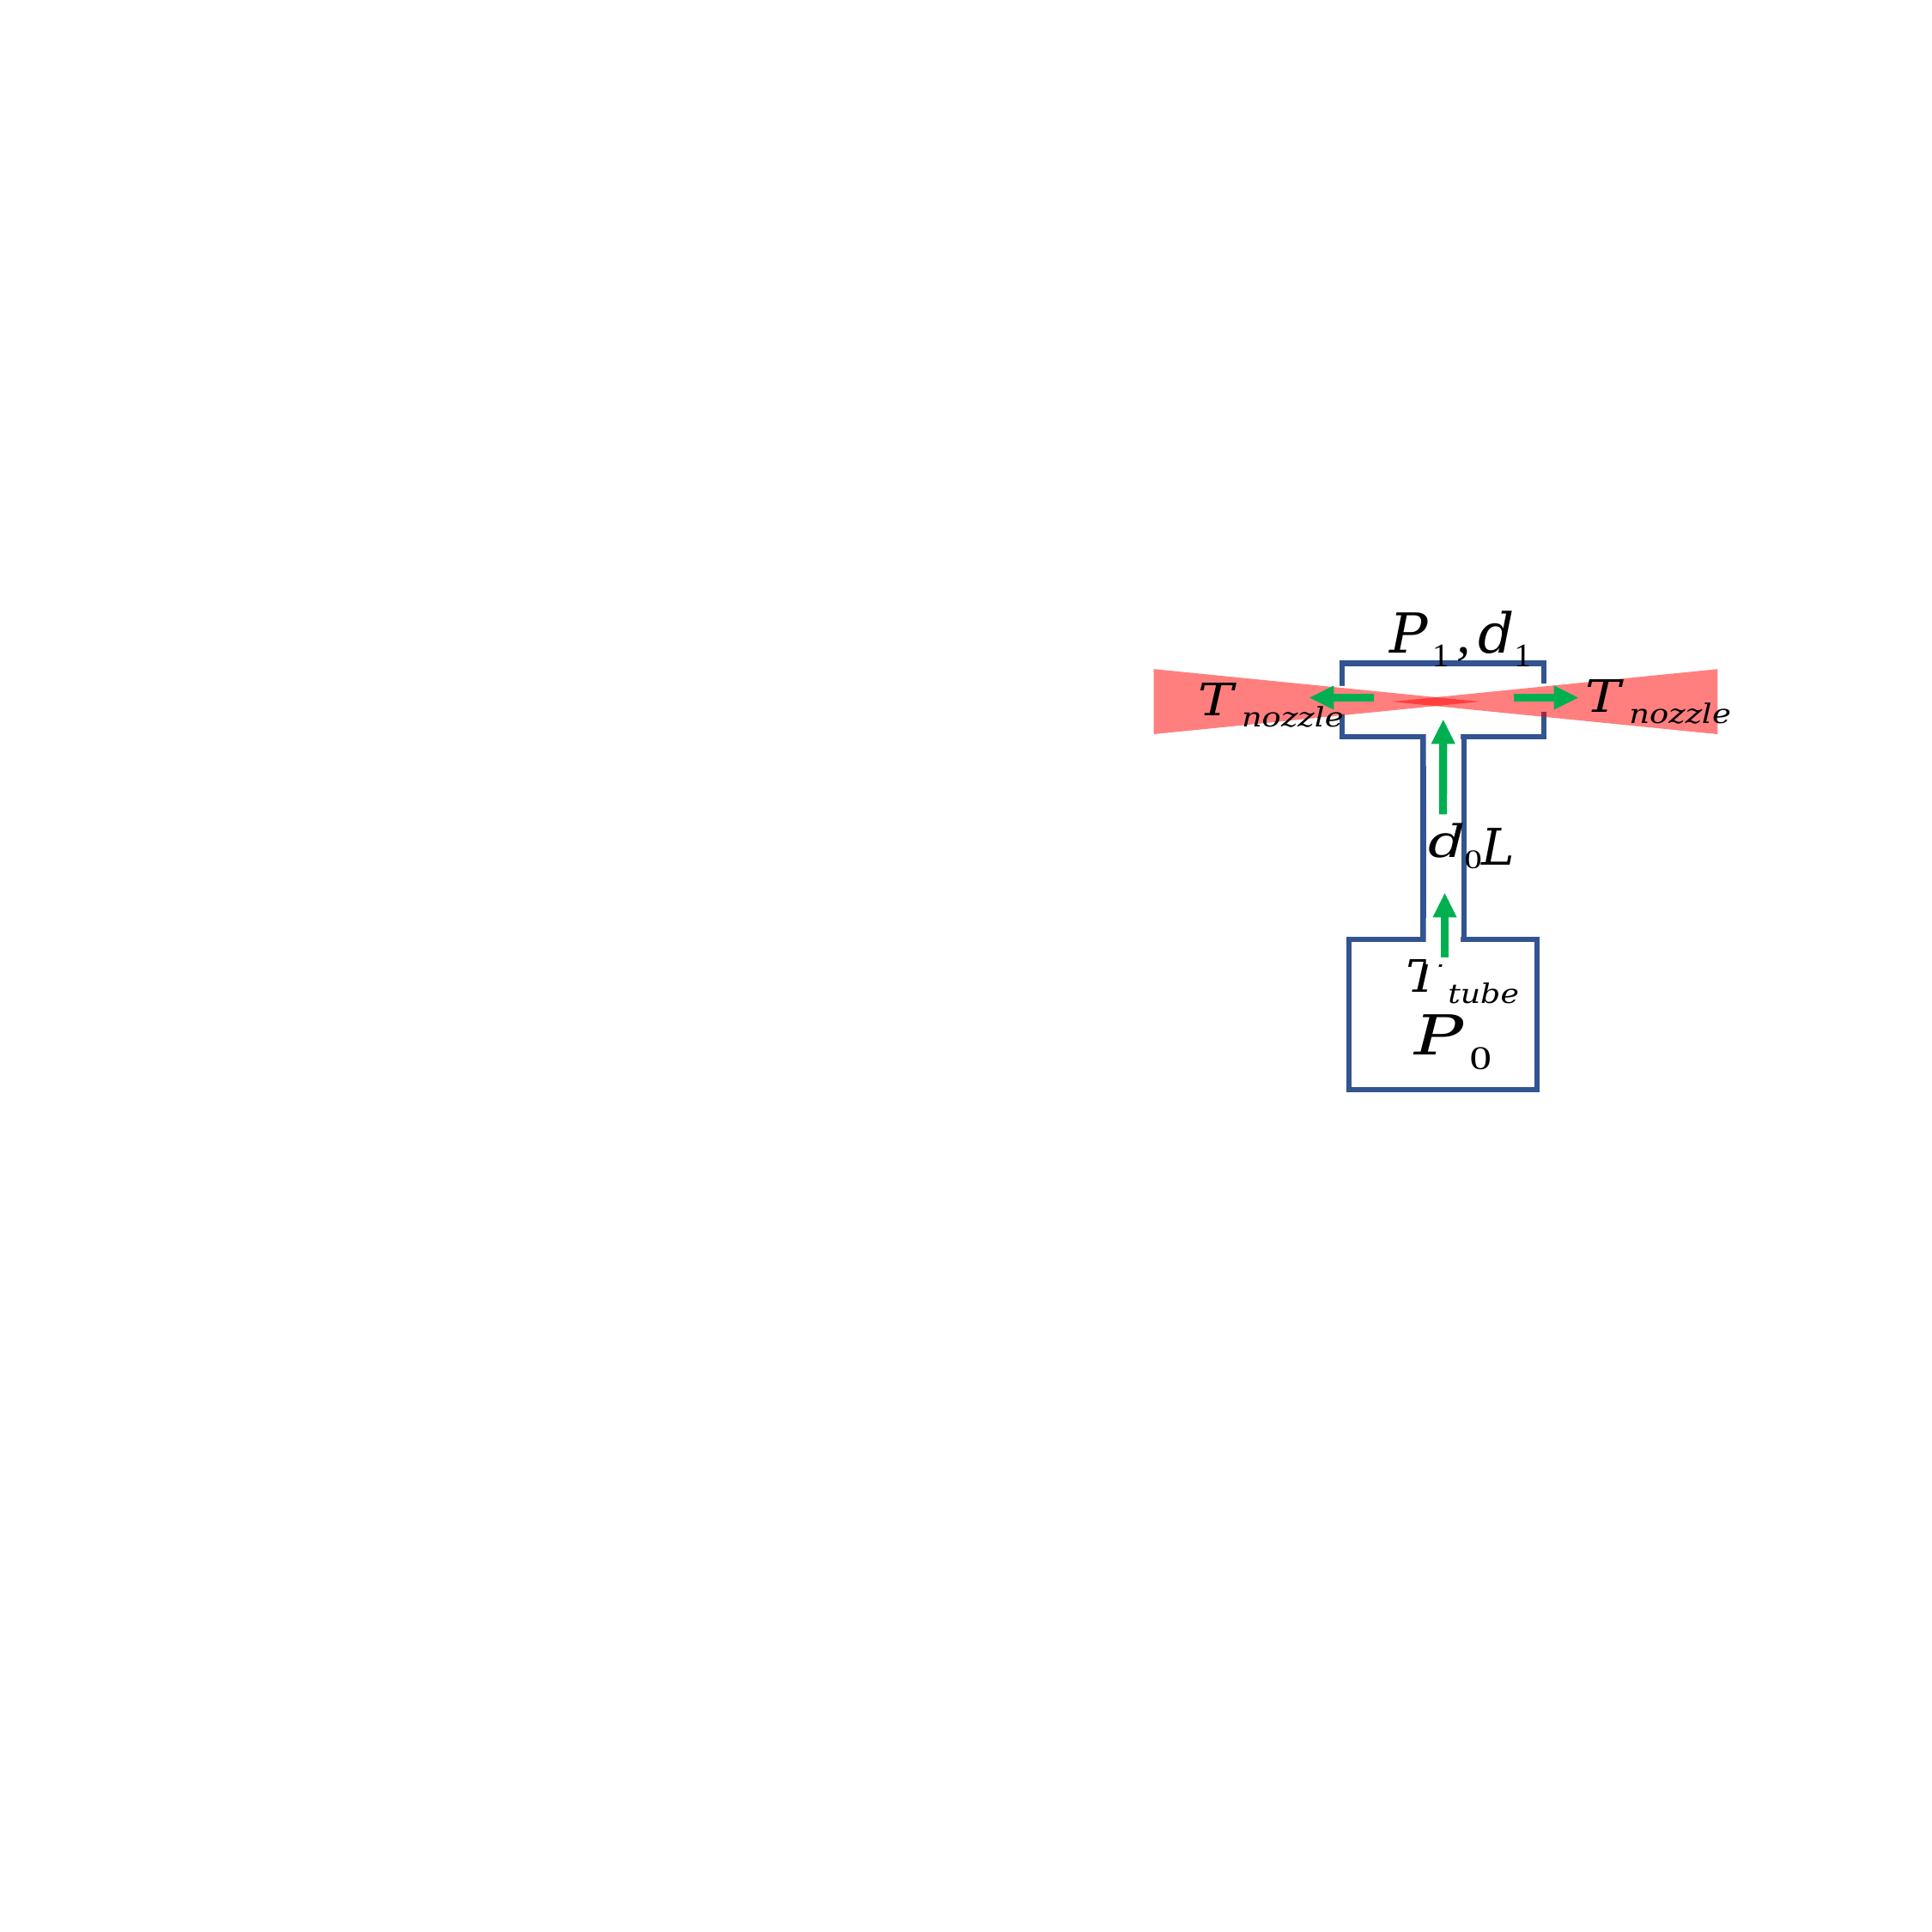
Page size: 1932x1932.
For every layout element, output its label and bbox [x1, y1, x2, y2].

text_box [1153, 605, 1731, 1091]
